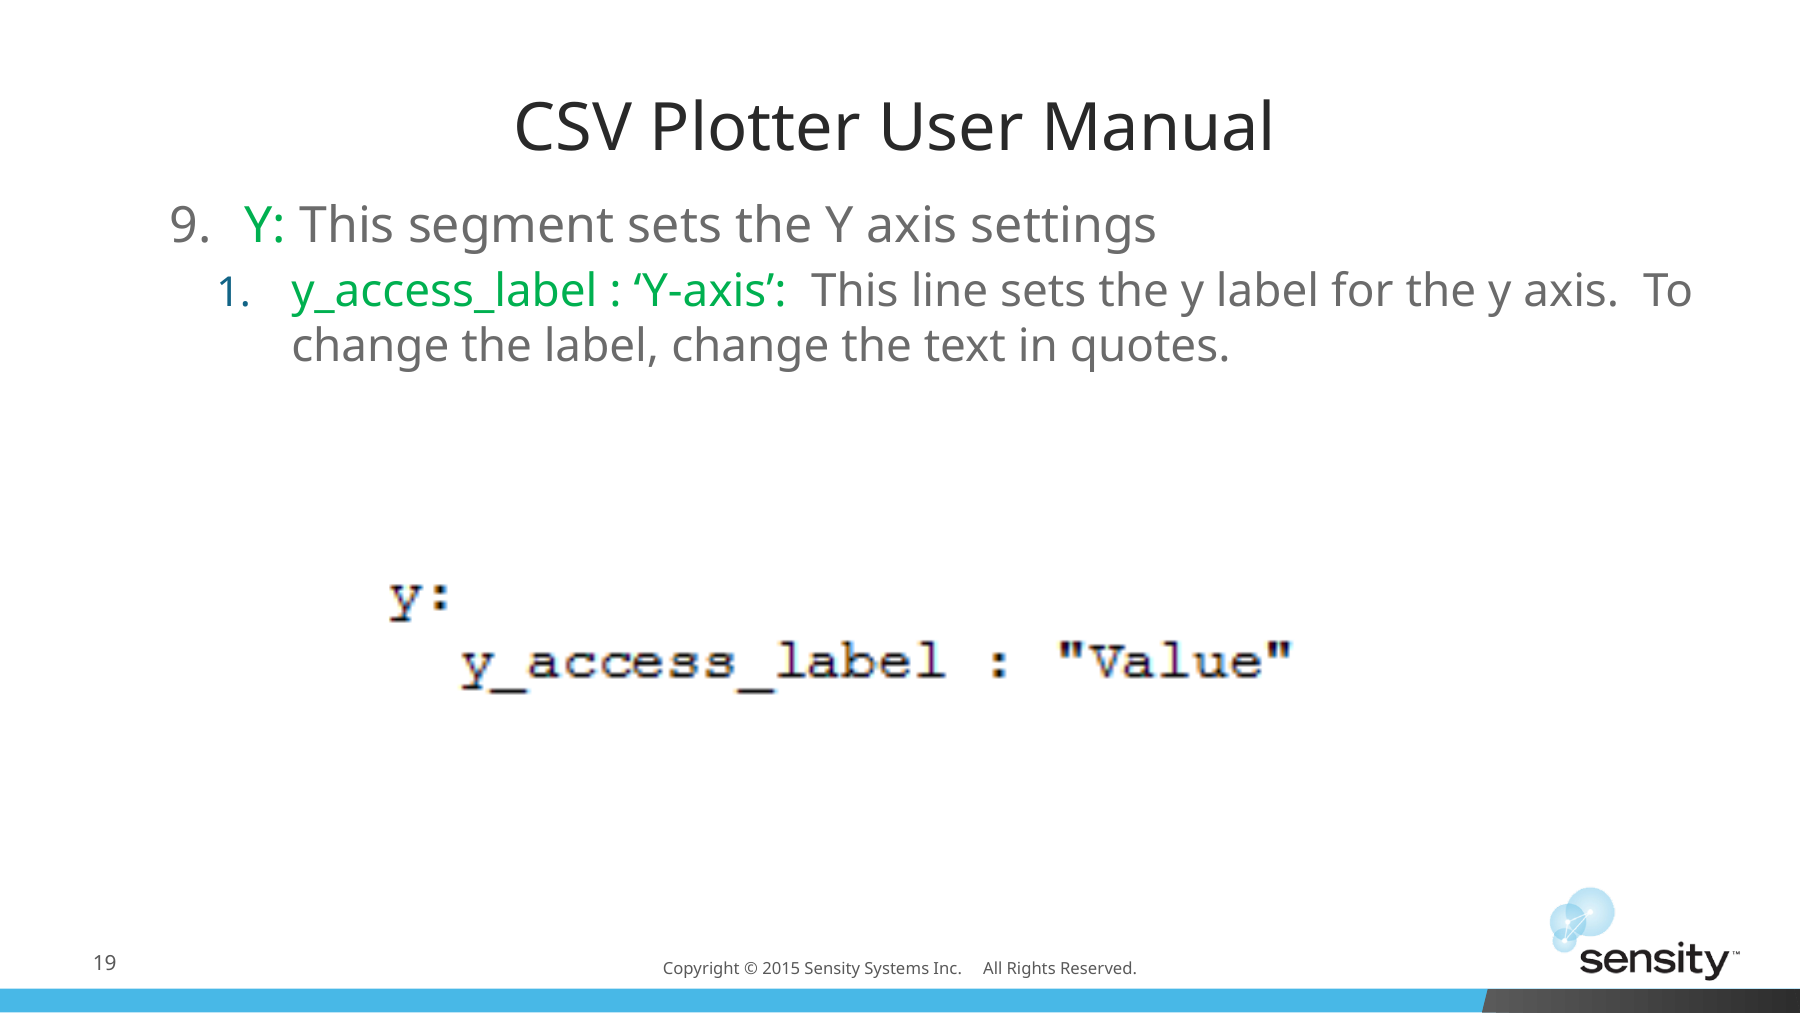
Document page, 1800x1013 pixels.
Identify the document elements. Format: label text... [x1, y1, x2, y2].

list Y: This segment sets the Y axis settings y_access_label : ‘Y-axis’: This line sets the y label for the y axis. To change the label, change the text in quotes. [93, 184, 1714, 902]
title CSV Plotter User Manual [93, 55, 1713, 166]
picture [1535, 882, 1756, 983]
picture [388, 559, 1325, 715]
